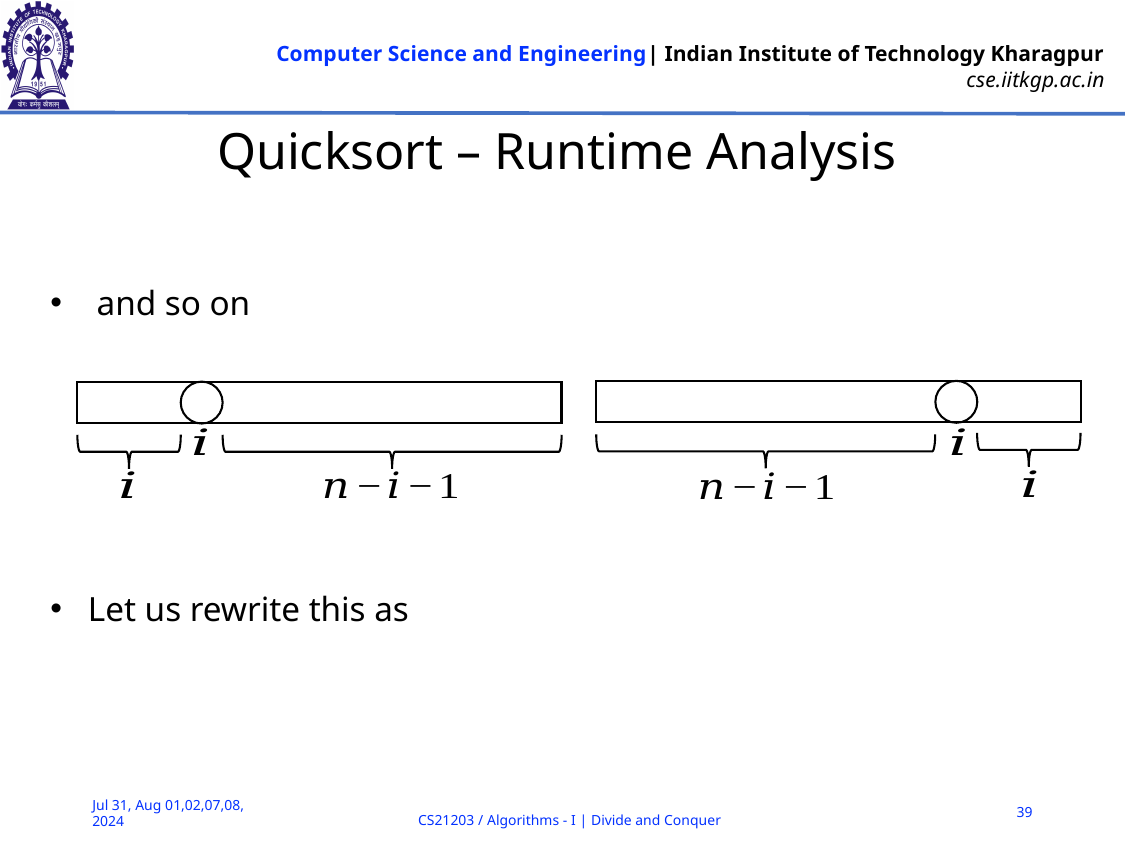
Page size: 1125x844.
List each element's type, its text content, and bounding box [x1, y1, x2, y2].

footer CS21203 / Algorithms - I | Divide and Conquer [236, 798, 904, 844]
title Quicksort – Runtime Analysis [35, 78, 1078, 221]
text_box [77, 381, 562, 507]
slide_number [77, 798, 236, 844]
picture [1, 1, 74, 110]
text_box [596, 380, 1081, 509]
slide_number 39 [992, 790, 1048, 836]
